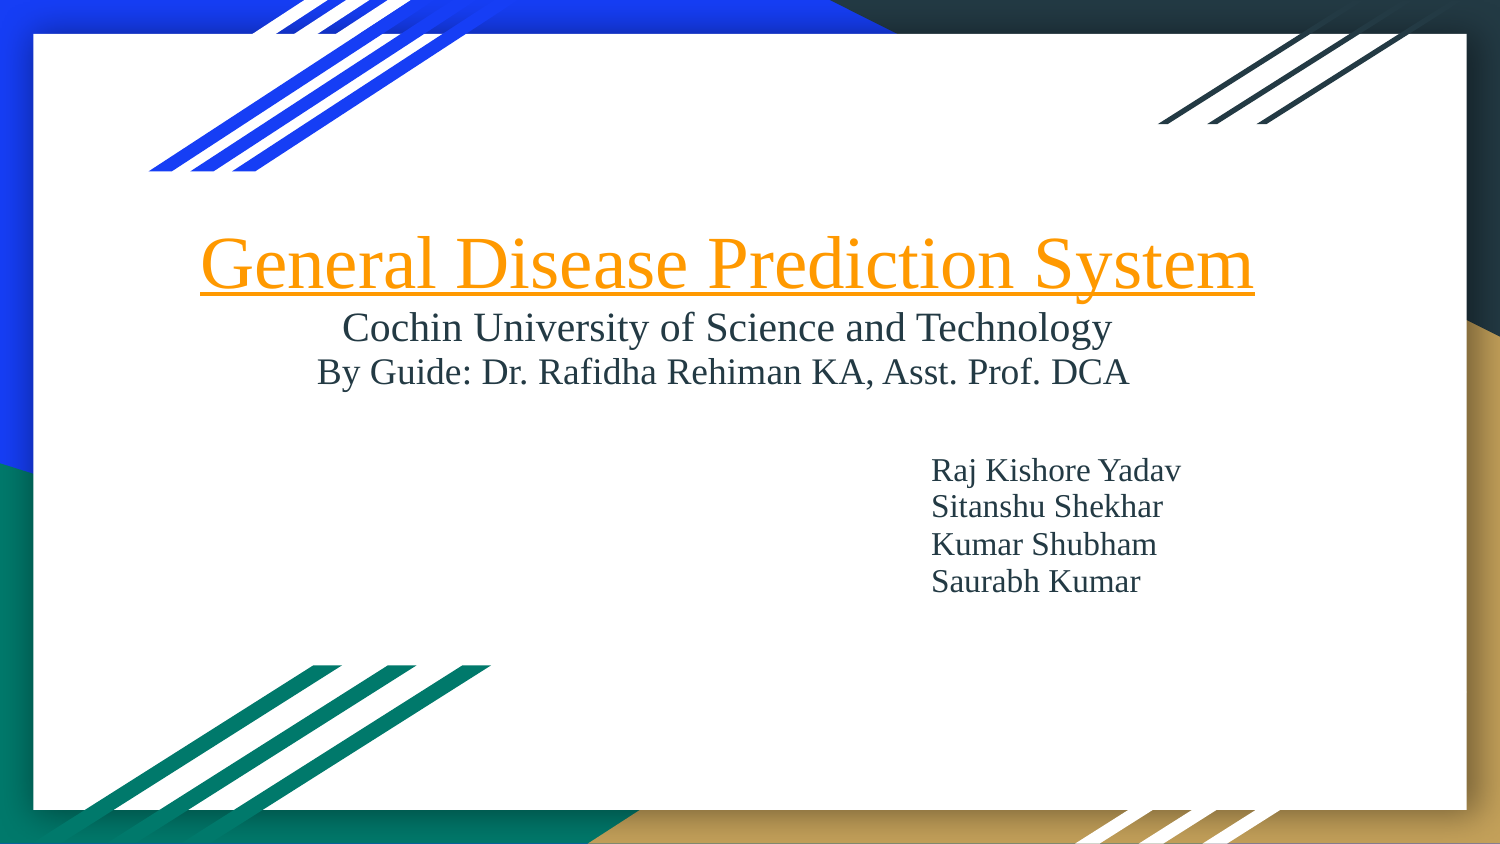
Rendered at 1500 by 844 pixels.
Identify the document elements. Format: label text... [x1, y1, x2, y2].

title General Disease Prediction System Cochin University of Science and Technology By Guide: Dr. Rafidha Rehiman KA, Asst. Prof. DCA Raj Kishore Yadav Sitanshu Shekhar Kumar Shubham Saurabh Kumar [90, 84, 1365, 737]
